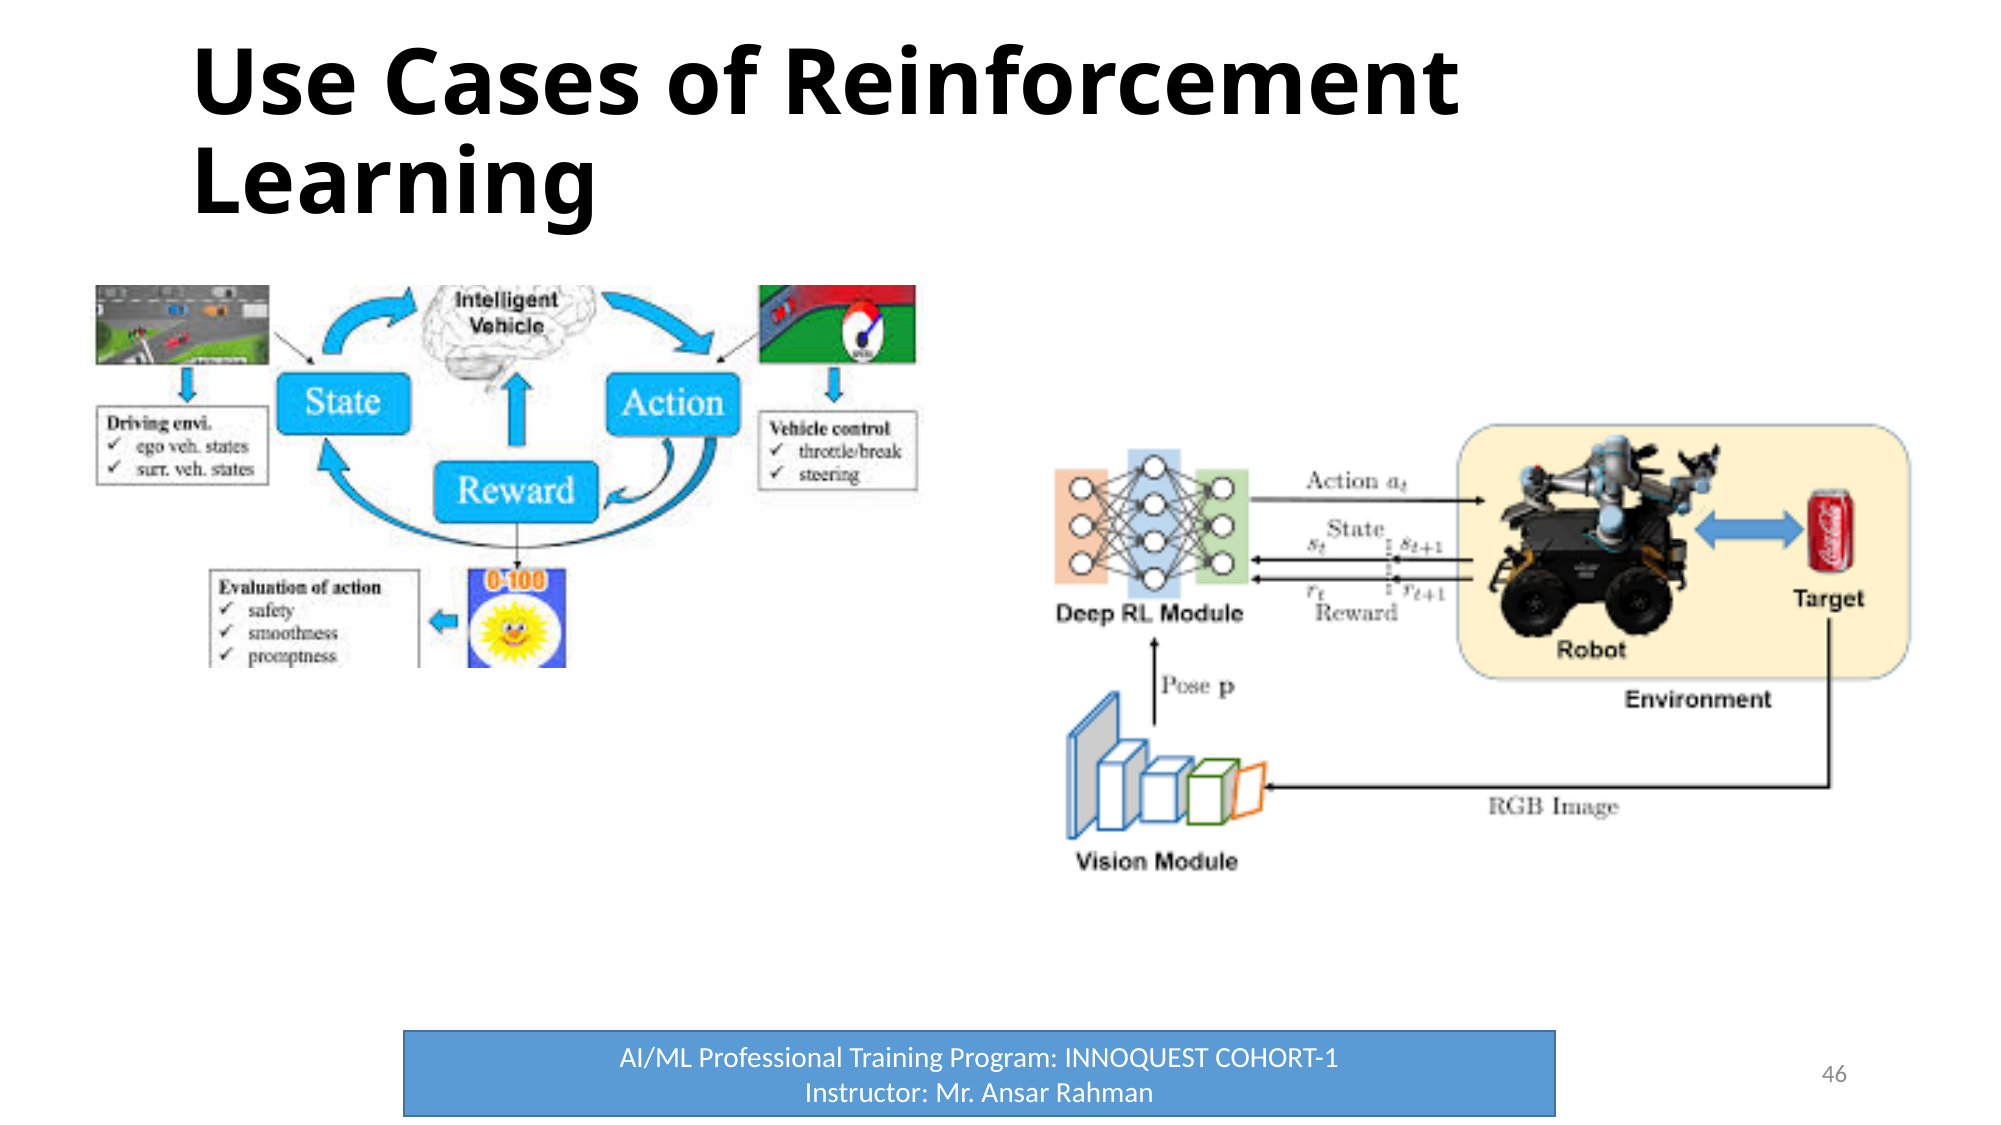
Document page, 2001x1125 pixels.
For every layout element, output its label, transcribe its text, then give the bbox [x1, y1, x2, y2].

title Use Cases of Reinforcement Learning [175, 14, 1826, 253]
slide_number 46 [1556, 1042, 1863, 1103]
picture [1050, 419, 1918, 877]
text_box AI/ML Professional Training Program: INNOQUEST COHORT-1 Instructor: Mr. Ansar Rahman [403, 1030, 1556, 1117]
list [89, 285, 924, 668]
